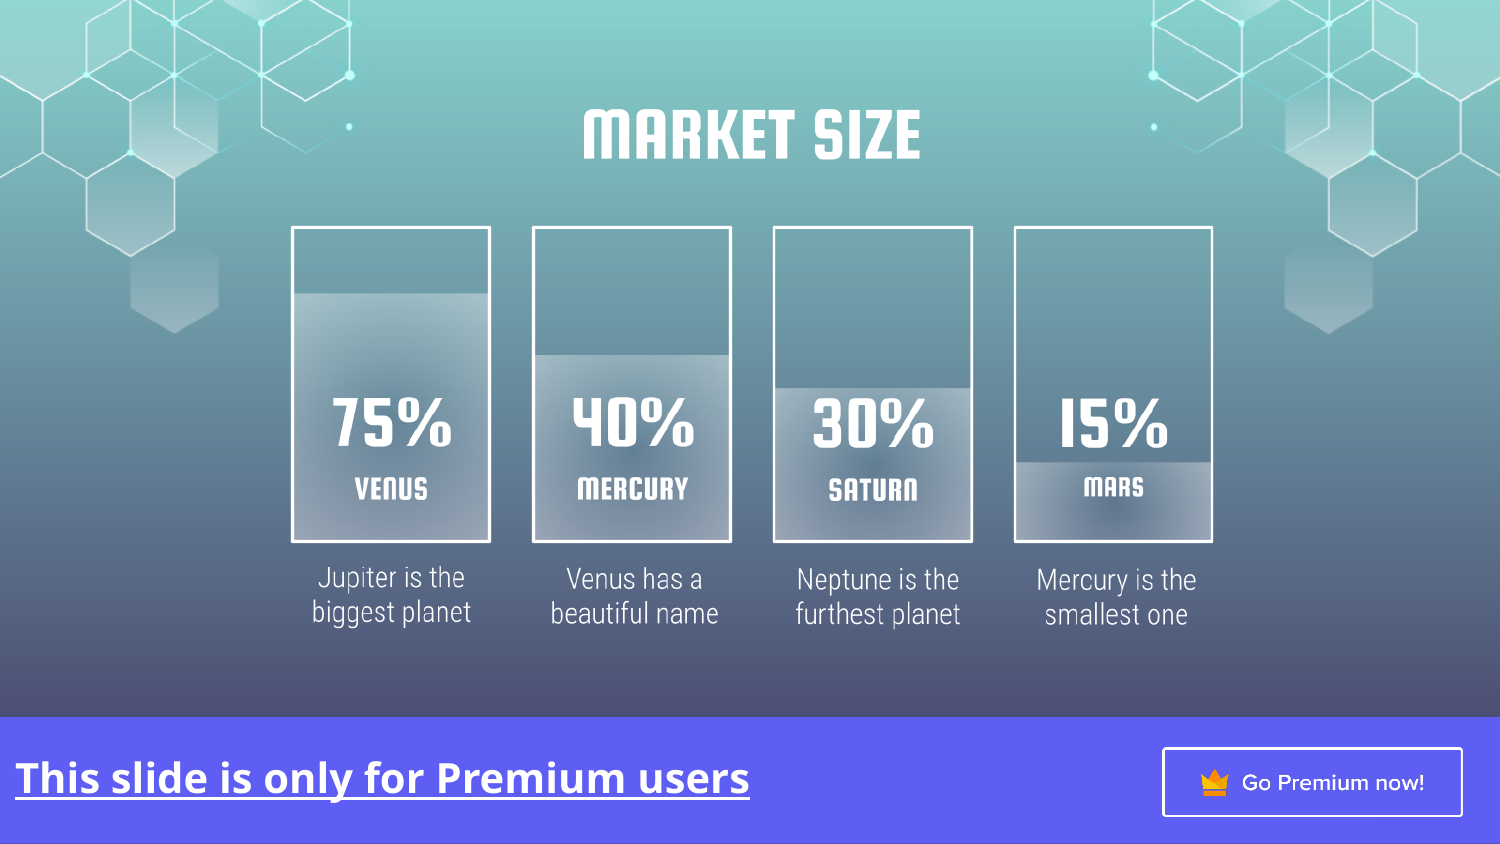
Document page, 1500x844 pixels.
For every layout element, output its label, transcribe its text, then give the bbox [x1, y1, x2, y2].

text_box This slide is only for Premium users [0, 717, 1500, 844]
picture [0, 0, 1500, 717]
picture [1162, 747, 1463, 817]
